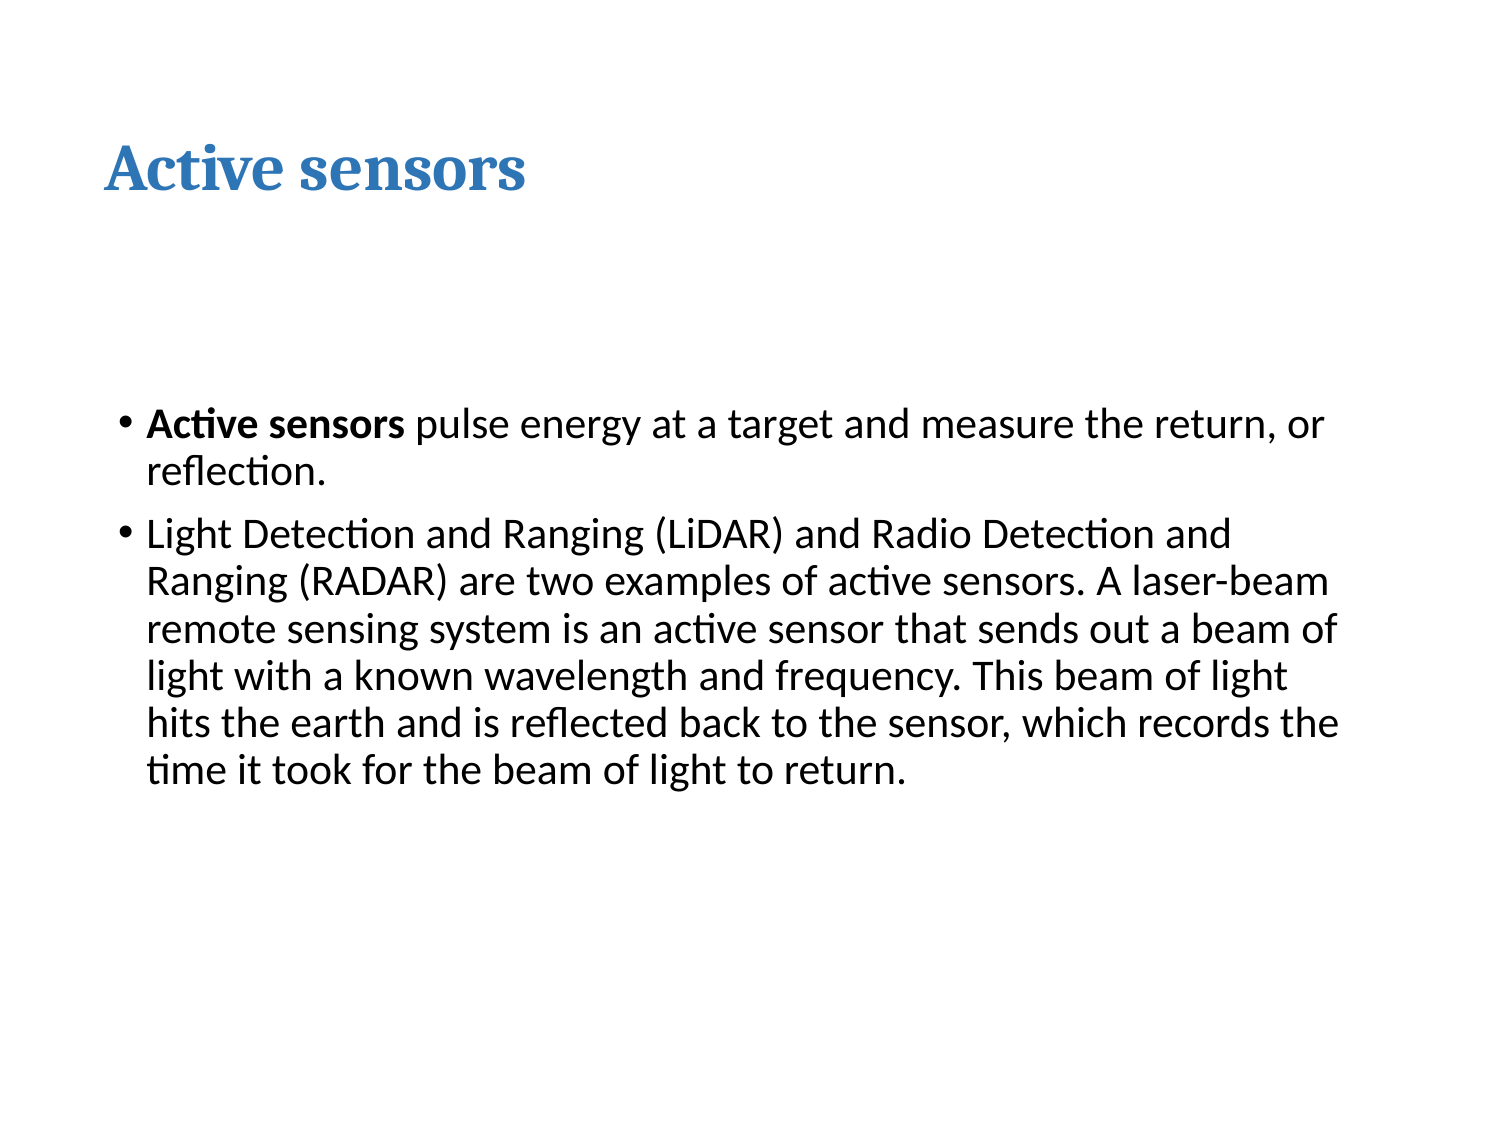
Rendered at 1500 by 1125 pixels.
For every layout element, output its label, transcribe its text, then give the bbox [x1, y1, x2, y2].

title Active sensors [103, 74, 1397, 263]
list Active sensors pulse energy at a target and measure the return, or reflection. Light Detection and Ranging (LiDAR) and Radio Detection and Ranging (RADAR) are two examples of active sensors. A laser-beam remote sensing system is an active sensor that sends out a beam of light with a known wavelength and frequency. This beam of light hits the earth and is reflected back to the sensor, which records the time it took for the beam of light to return. [103, 393, 1377, 934]
